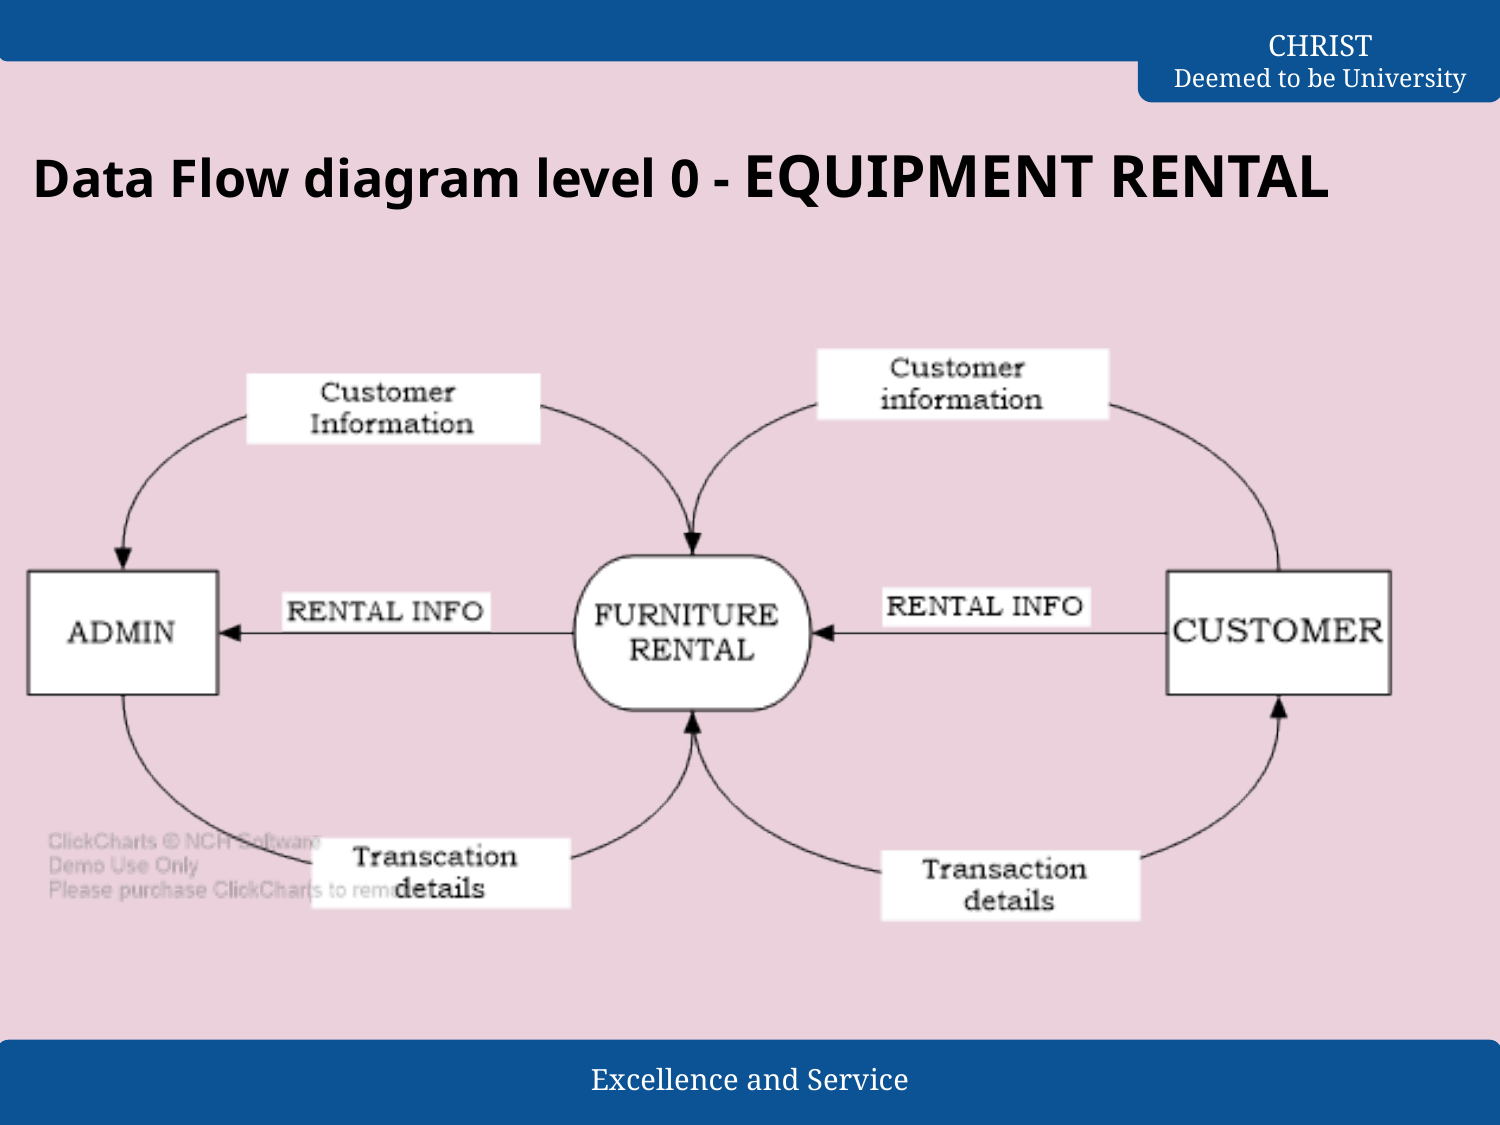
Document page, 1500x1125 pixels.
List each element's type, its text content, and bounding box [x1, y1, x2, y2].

title Data Flow diagram level 0 - EQUIPMENT RENTAL [17, 123, 1500, 250]
picture [24, 348, 1398, 928]
